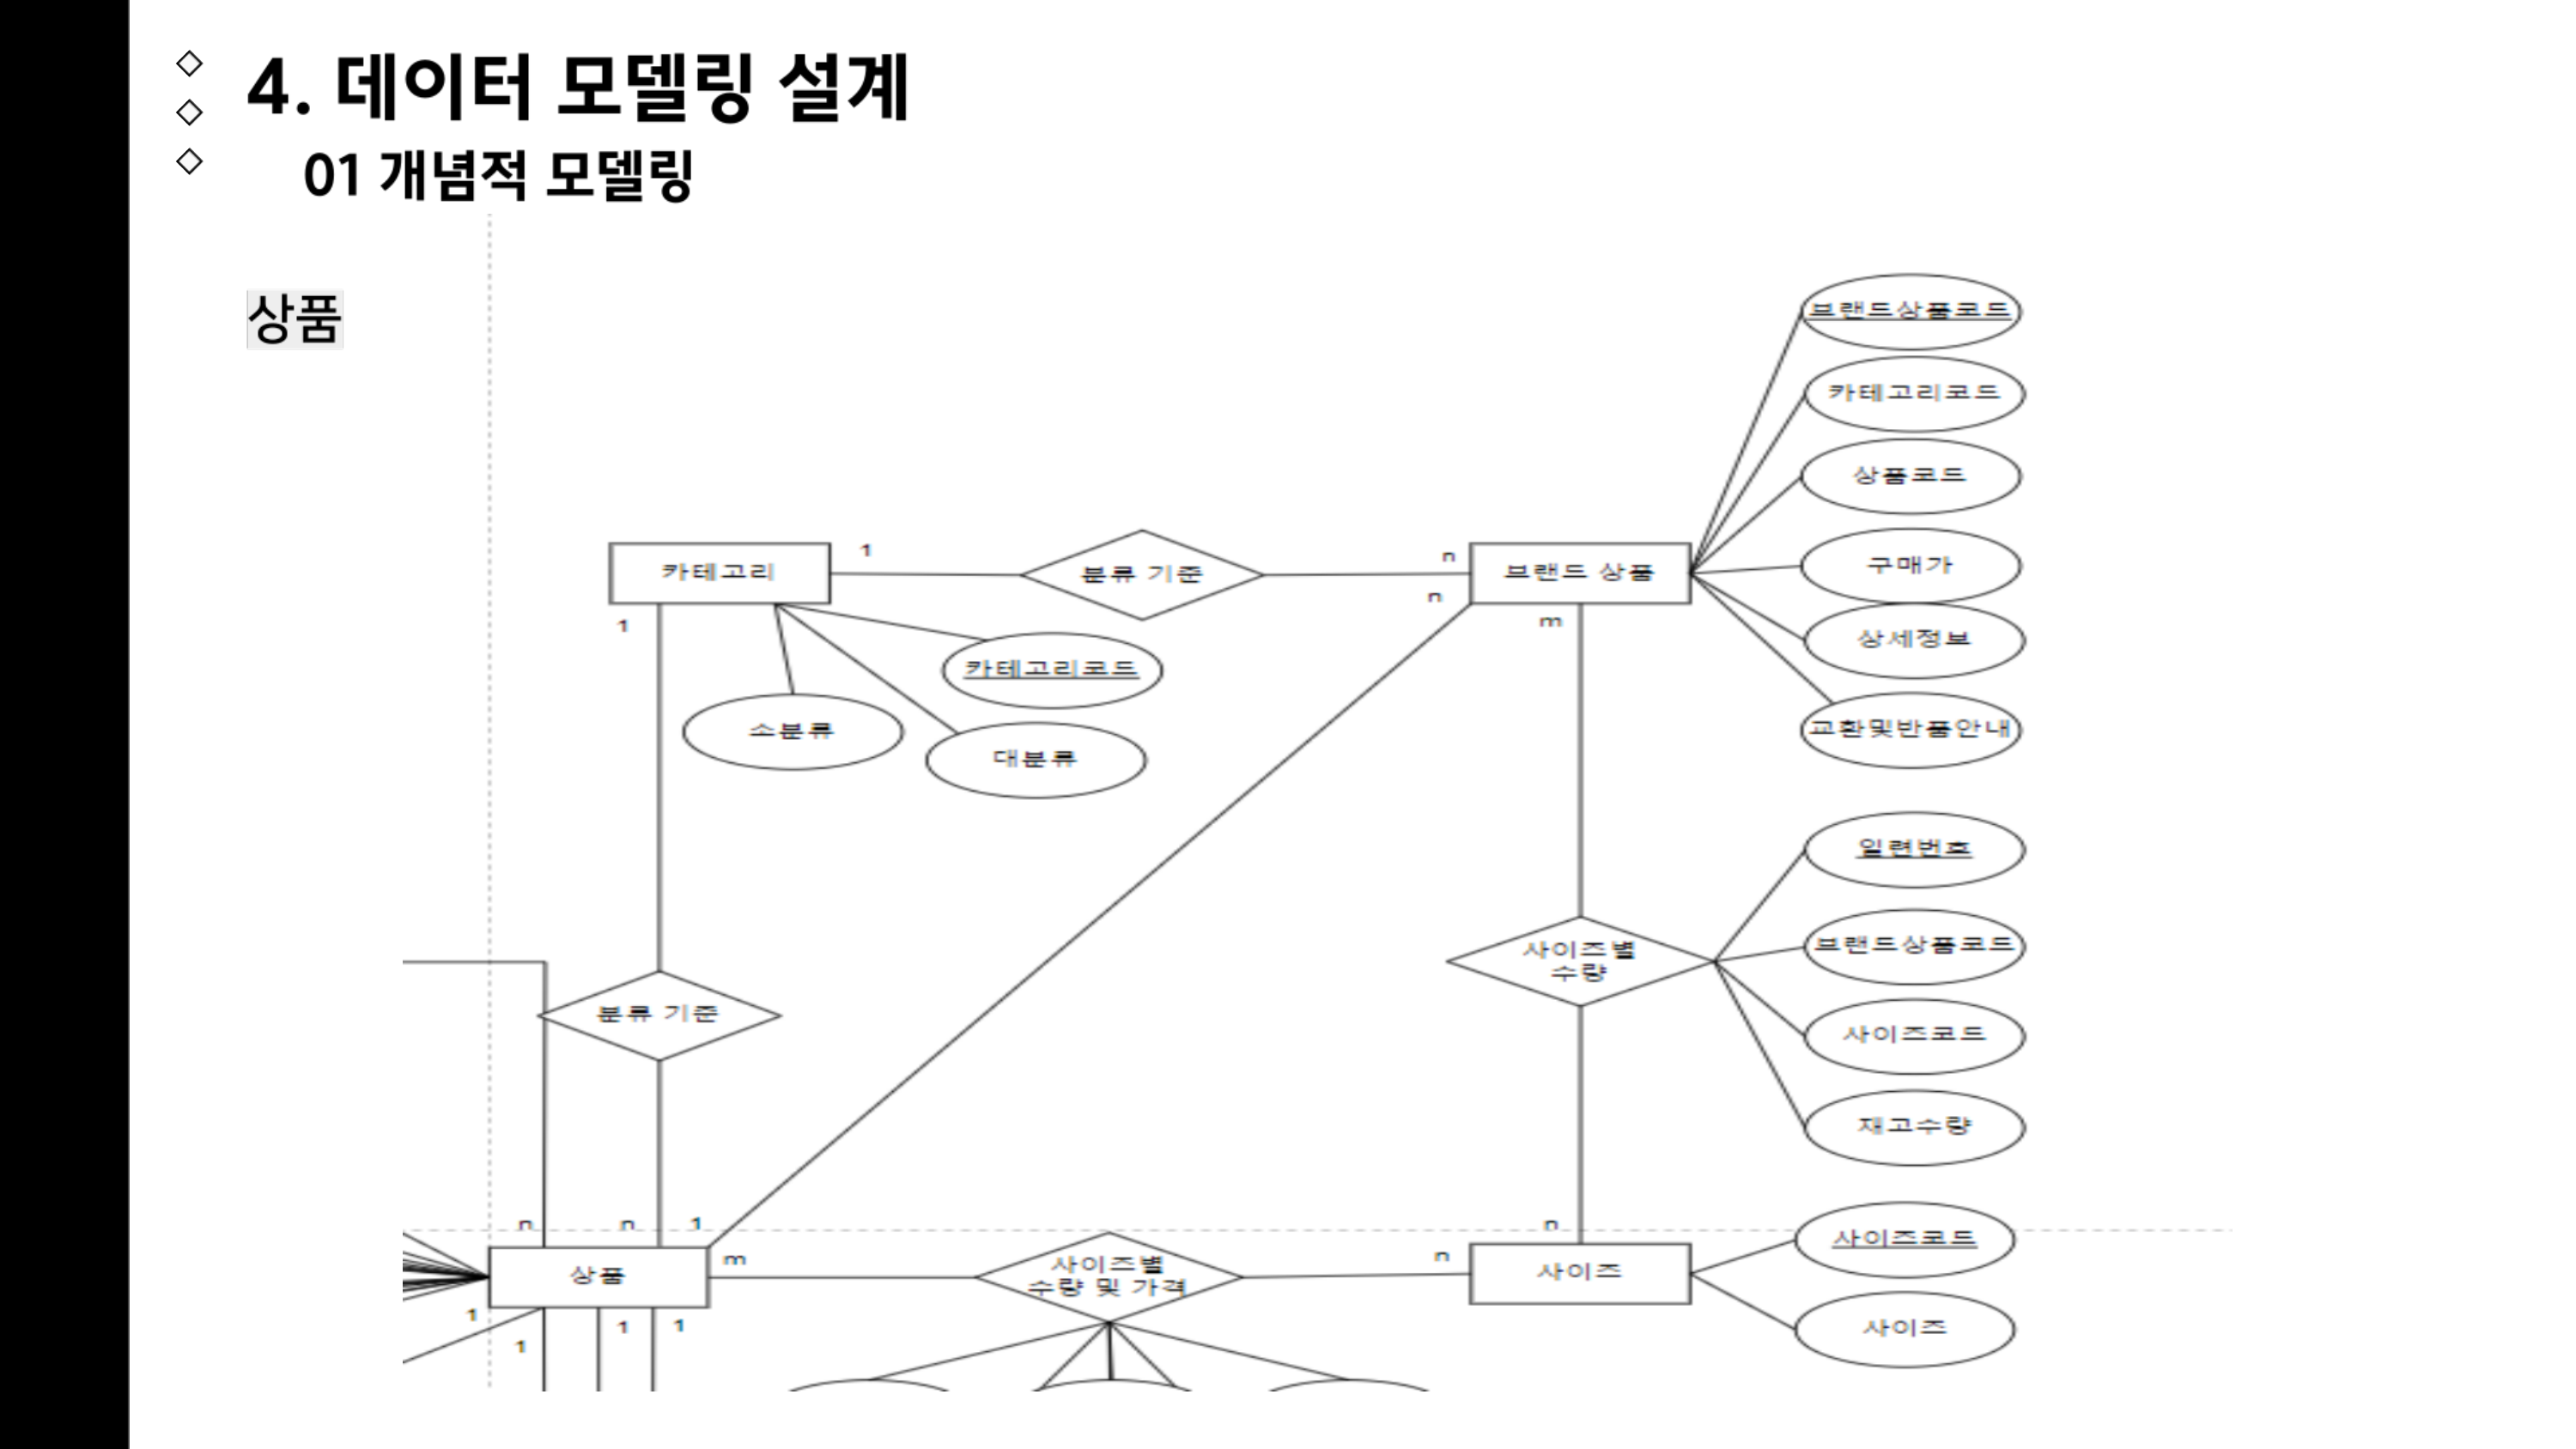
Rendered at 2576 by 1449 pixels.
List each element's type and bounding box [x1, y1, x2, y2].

picture [236, 27, 946, 247]
text_box [179, 53, 200, 75]
text_box [0, 0, 130, 1449]
text_box [402, 214, 2233, 1391]
text_box [179, 150, 200, 172]
text_box [179, 102, 200, 124]
picture [239, 275, 368, 383]
